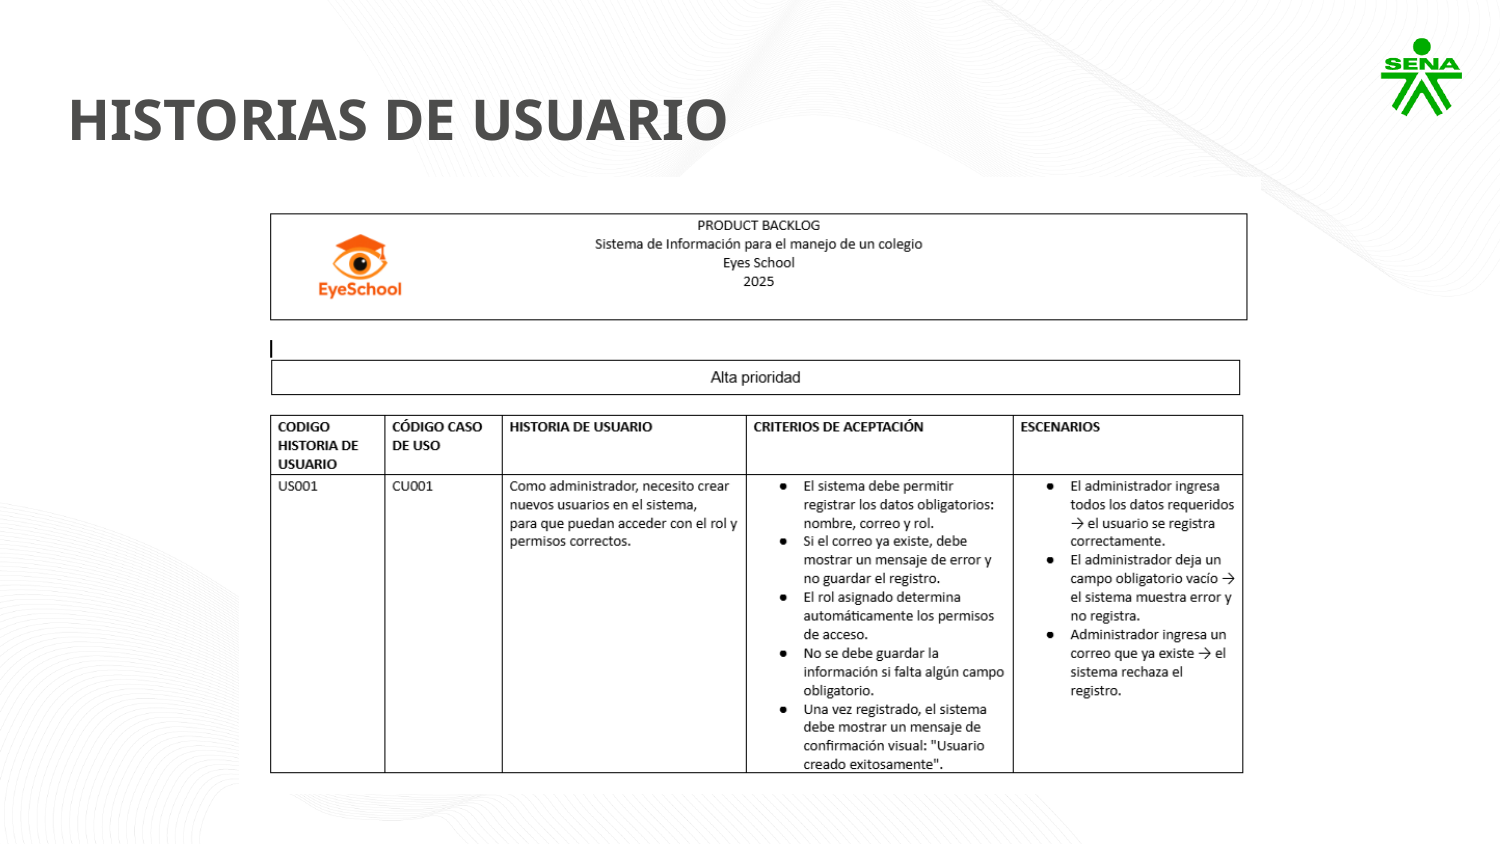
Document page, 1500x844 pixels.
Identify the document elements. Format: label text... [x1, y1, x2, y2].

text_box HISTORIAS DE USUARIO [56, 86, 1264, 178]
picture [0, 0, 1500, 844]
